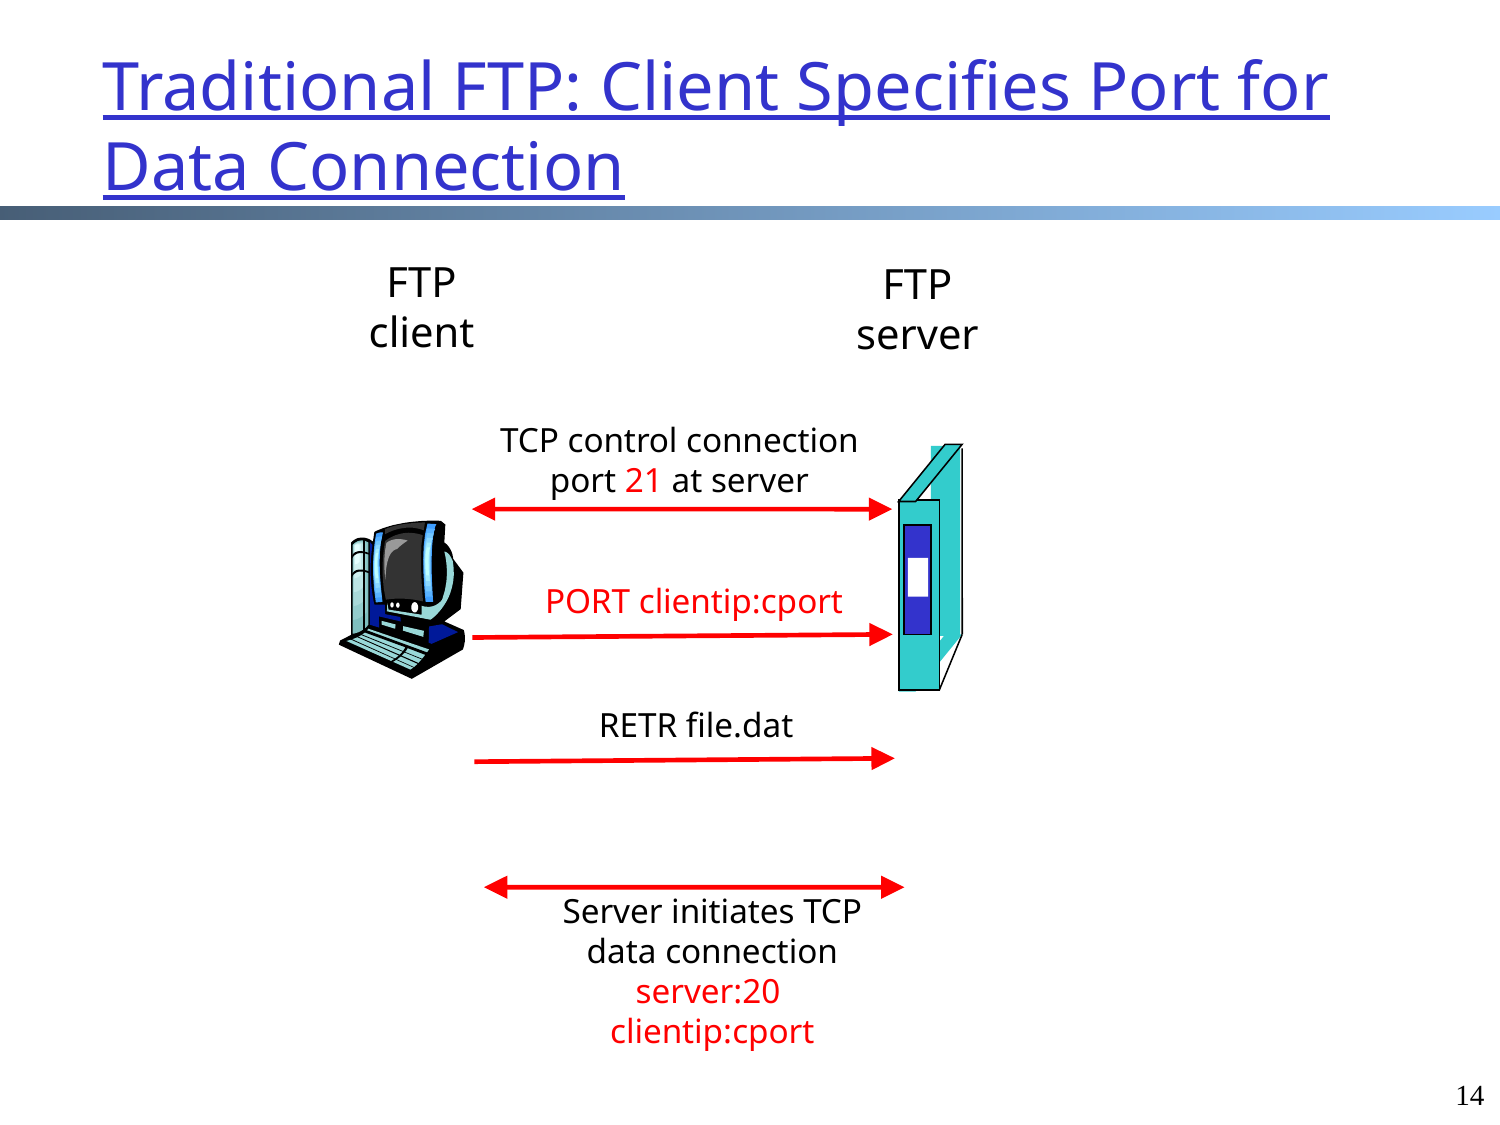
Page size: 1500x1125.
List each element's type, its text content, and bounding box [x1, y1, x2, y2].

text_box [898, 444, 963, 692]
text_box FTP client [353, 248, 490, 364]
text_box TCP control connection port 21 at server [481, 411, 878, 507]
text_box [338, 519, 468, 680]
text_box FTP server [841, 250, 994, 366]
slide_number 14 [1424, 1068, 1500, 1125]
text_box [472, 572, 893, 638]
text_box [471, 502, 893, 520]
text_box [483, 883, 911, 1061]
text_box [474, 696, 896, 762]
title Traditional FTP: Client Specifies Port for Data Connection [87, 29, 1436, 218]
